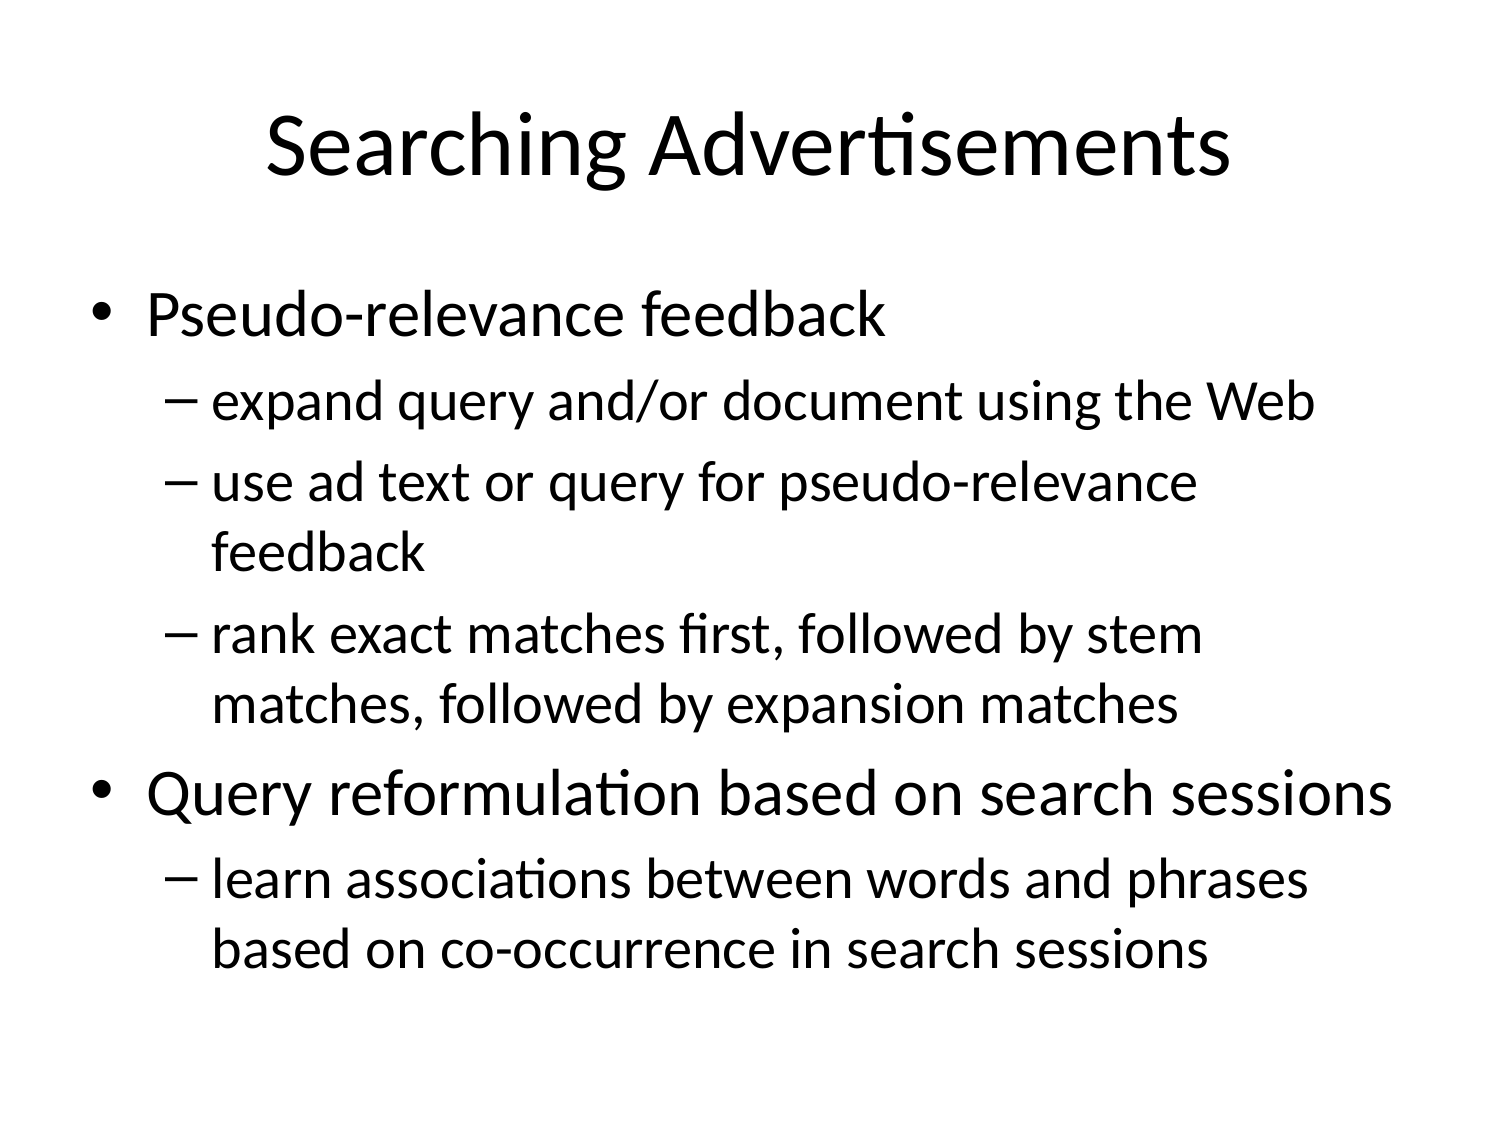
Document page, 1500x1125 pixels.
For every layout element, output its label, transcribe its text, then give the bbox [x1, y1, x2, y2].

list Pseudo-relevance feedback expand query and/or document using the Web use ad text or query for pseudo-relevance feedback rank exact matches first, followed by stem matches, followed by expansion matches Query reformulation based on search sessions learn associations between words and phrases based on co-occurrence in search sessions [75, 262, 1425, 1005]
title Searching Advertisements [75, 45, 1425, 233]
